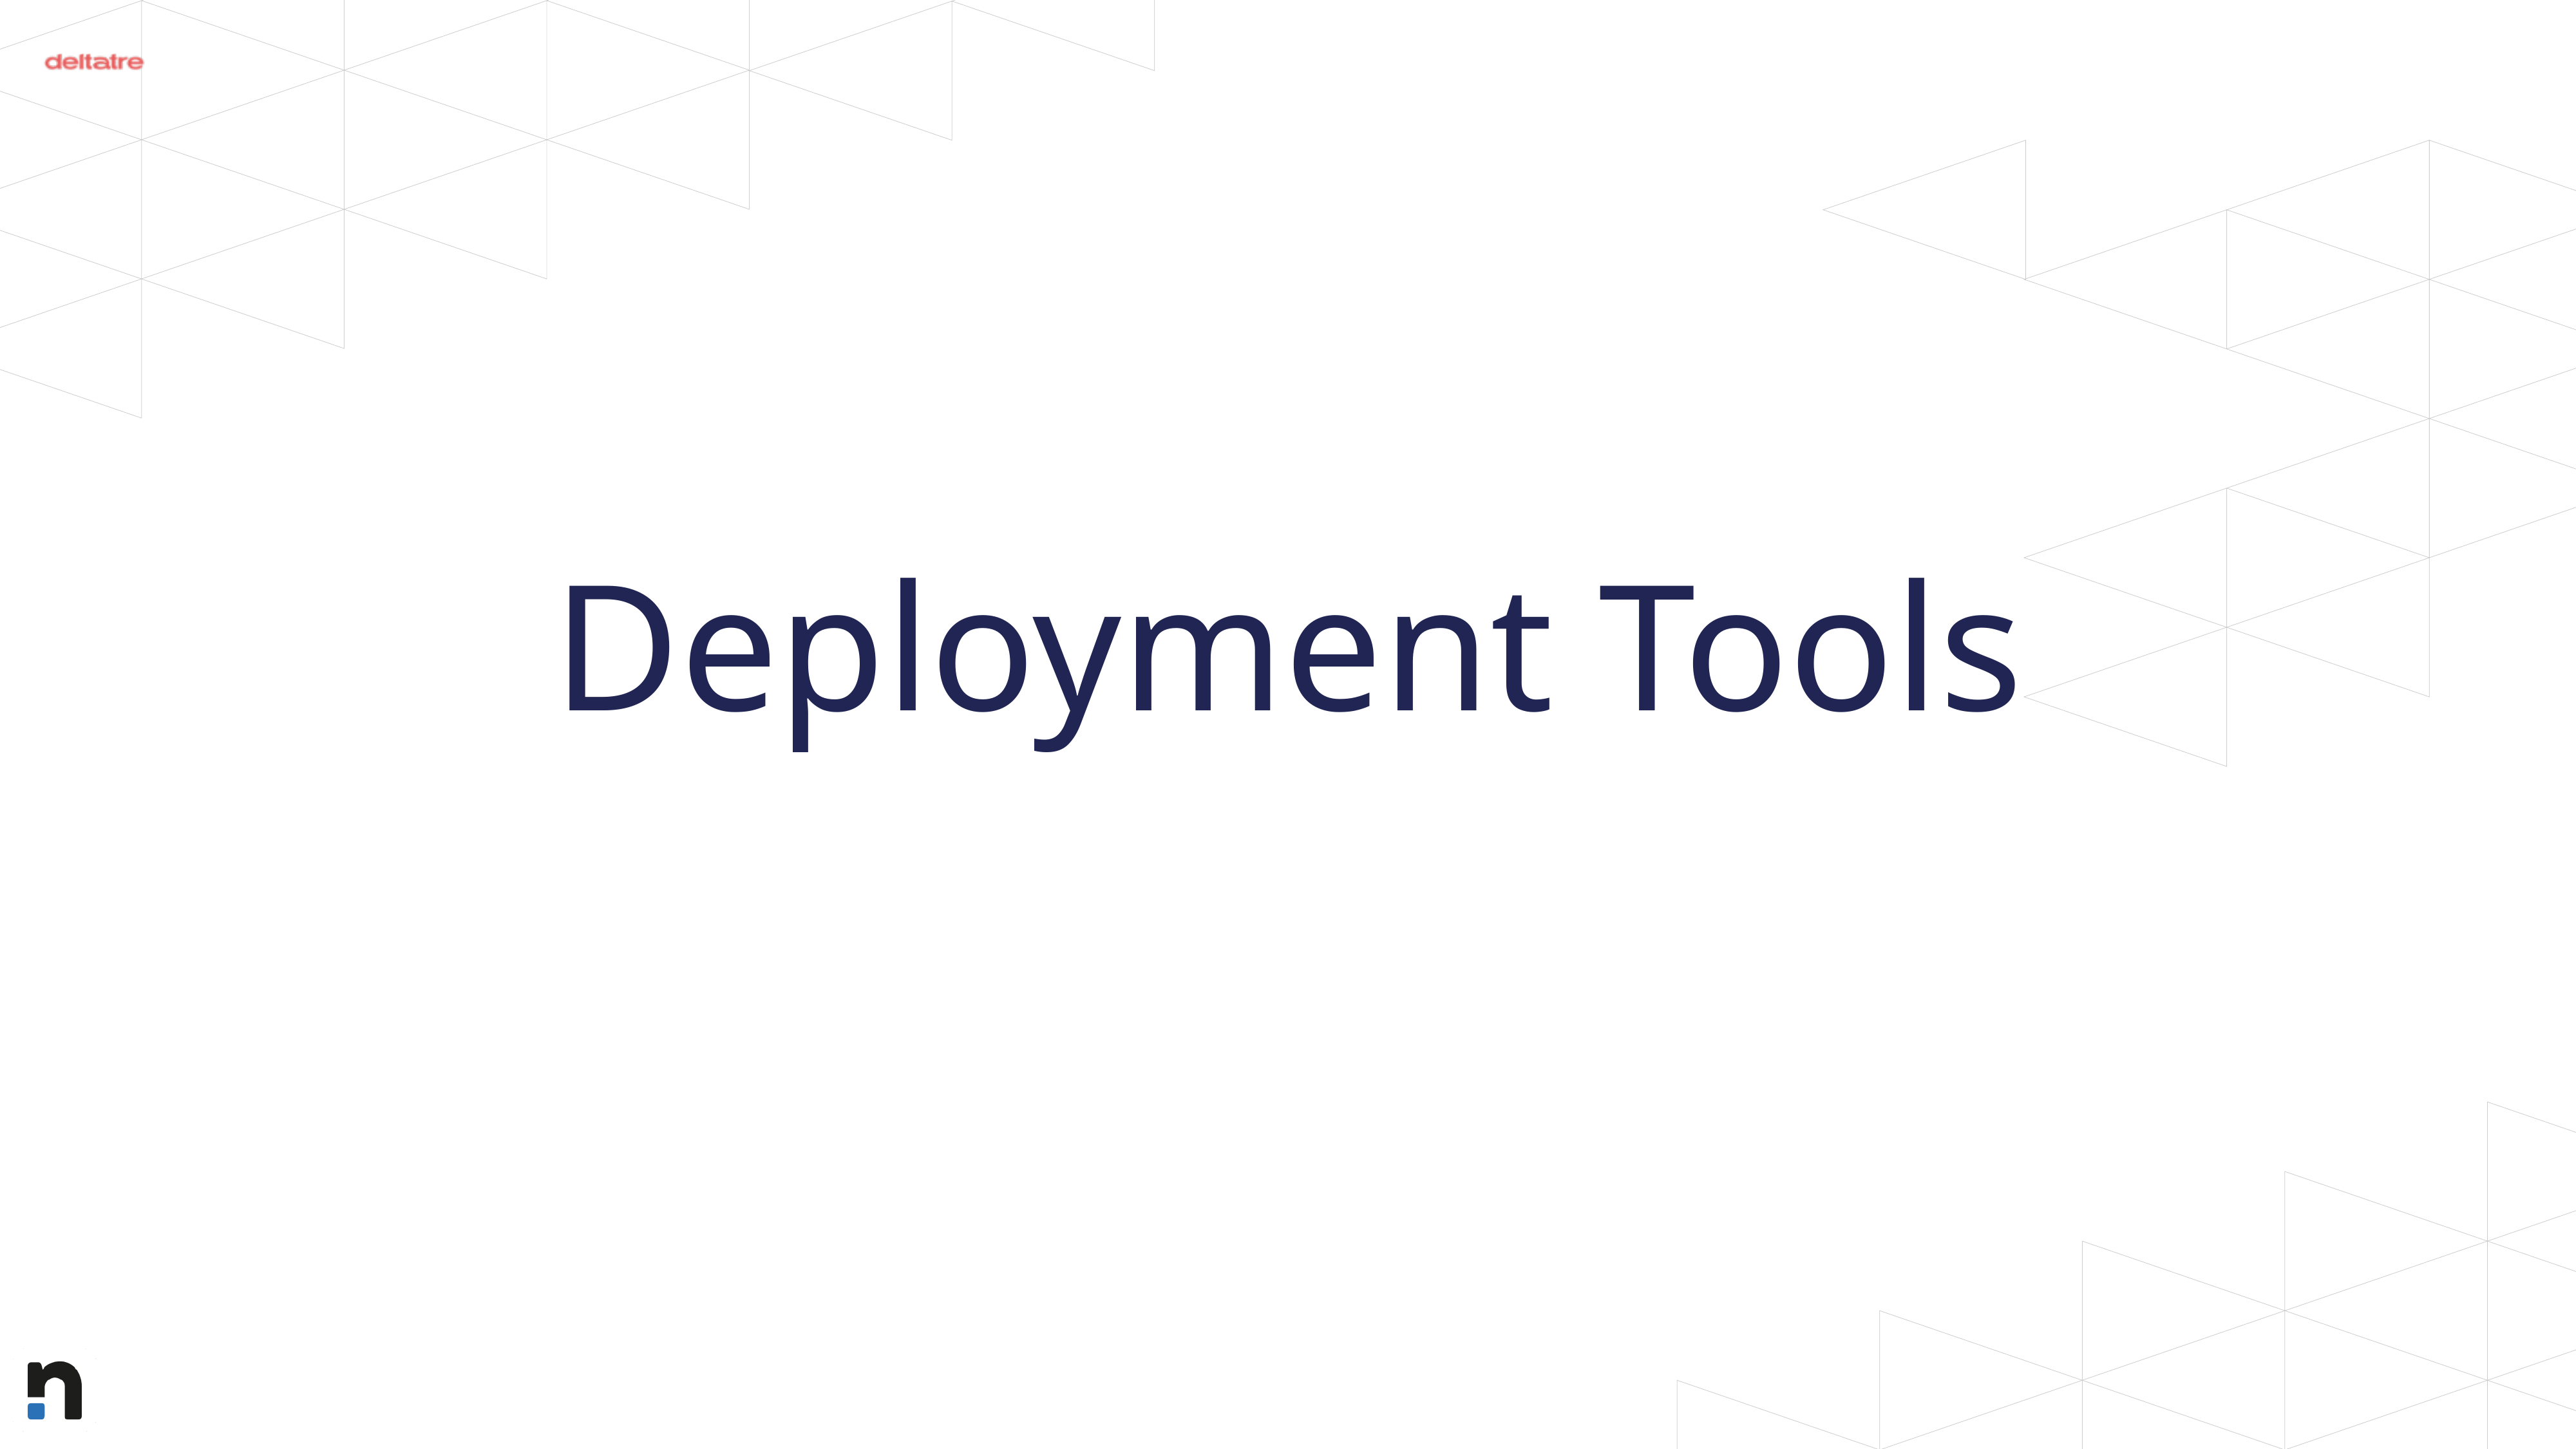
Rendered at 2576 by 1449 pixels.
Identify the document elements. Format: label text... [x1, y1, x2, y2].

picture [43, 53, 146, 71]
list Deployment Tools [225, 571, 2351, 810]
picture [3, 1338, 105, 1441]
